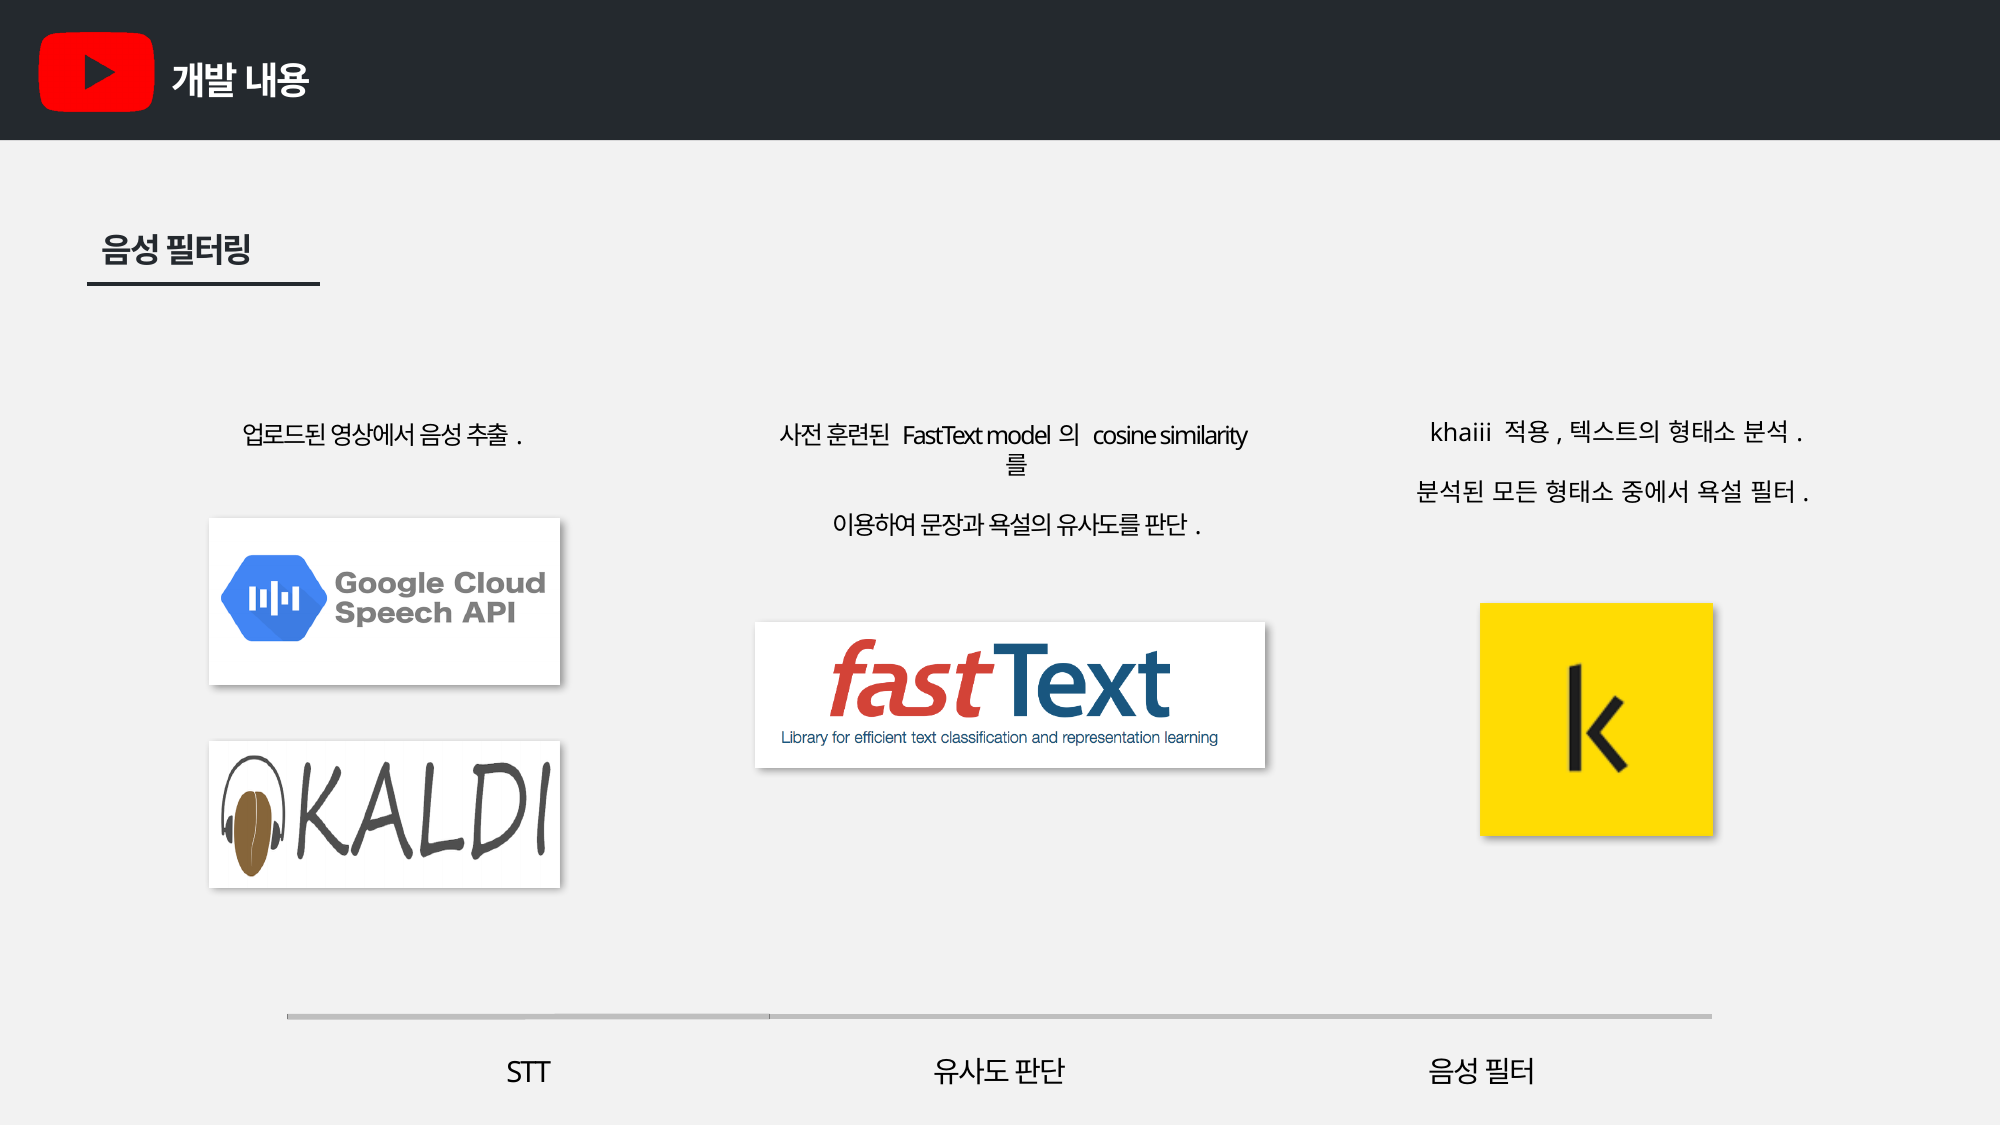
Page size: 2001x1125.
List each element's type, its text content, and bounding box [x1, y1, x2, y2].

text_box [1385, 409, 1847, 836]
text_box 음성 필터 [1347, 1046, 1617, 1096]
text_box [755, 412, 1277, 768]
text_box 유사도 판단 [865, 1046, 1135, 1096]
text_box 음성 필터링 [86, 201, 1022, 277]
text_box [0, 0, 2000, 141]
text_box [179, 412, 590, 888]
text_box STT [399, 1046, 658, 1096]
